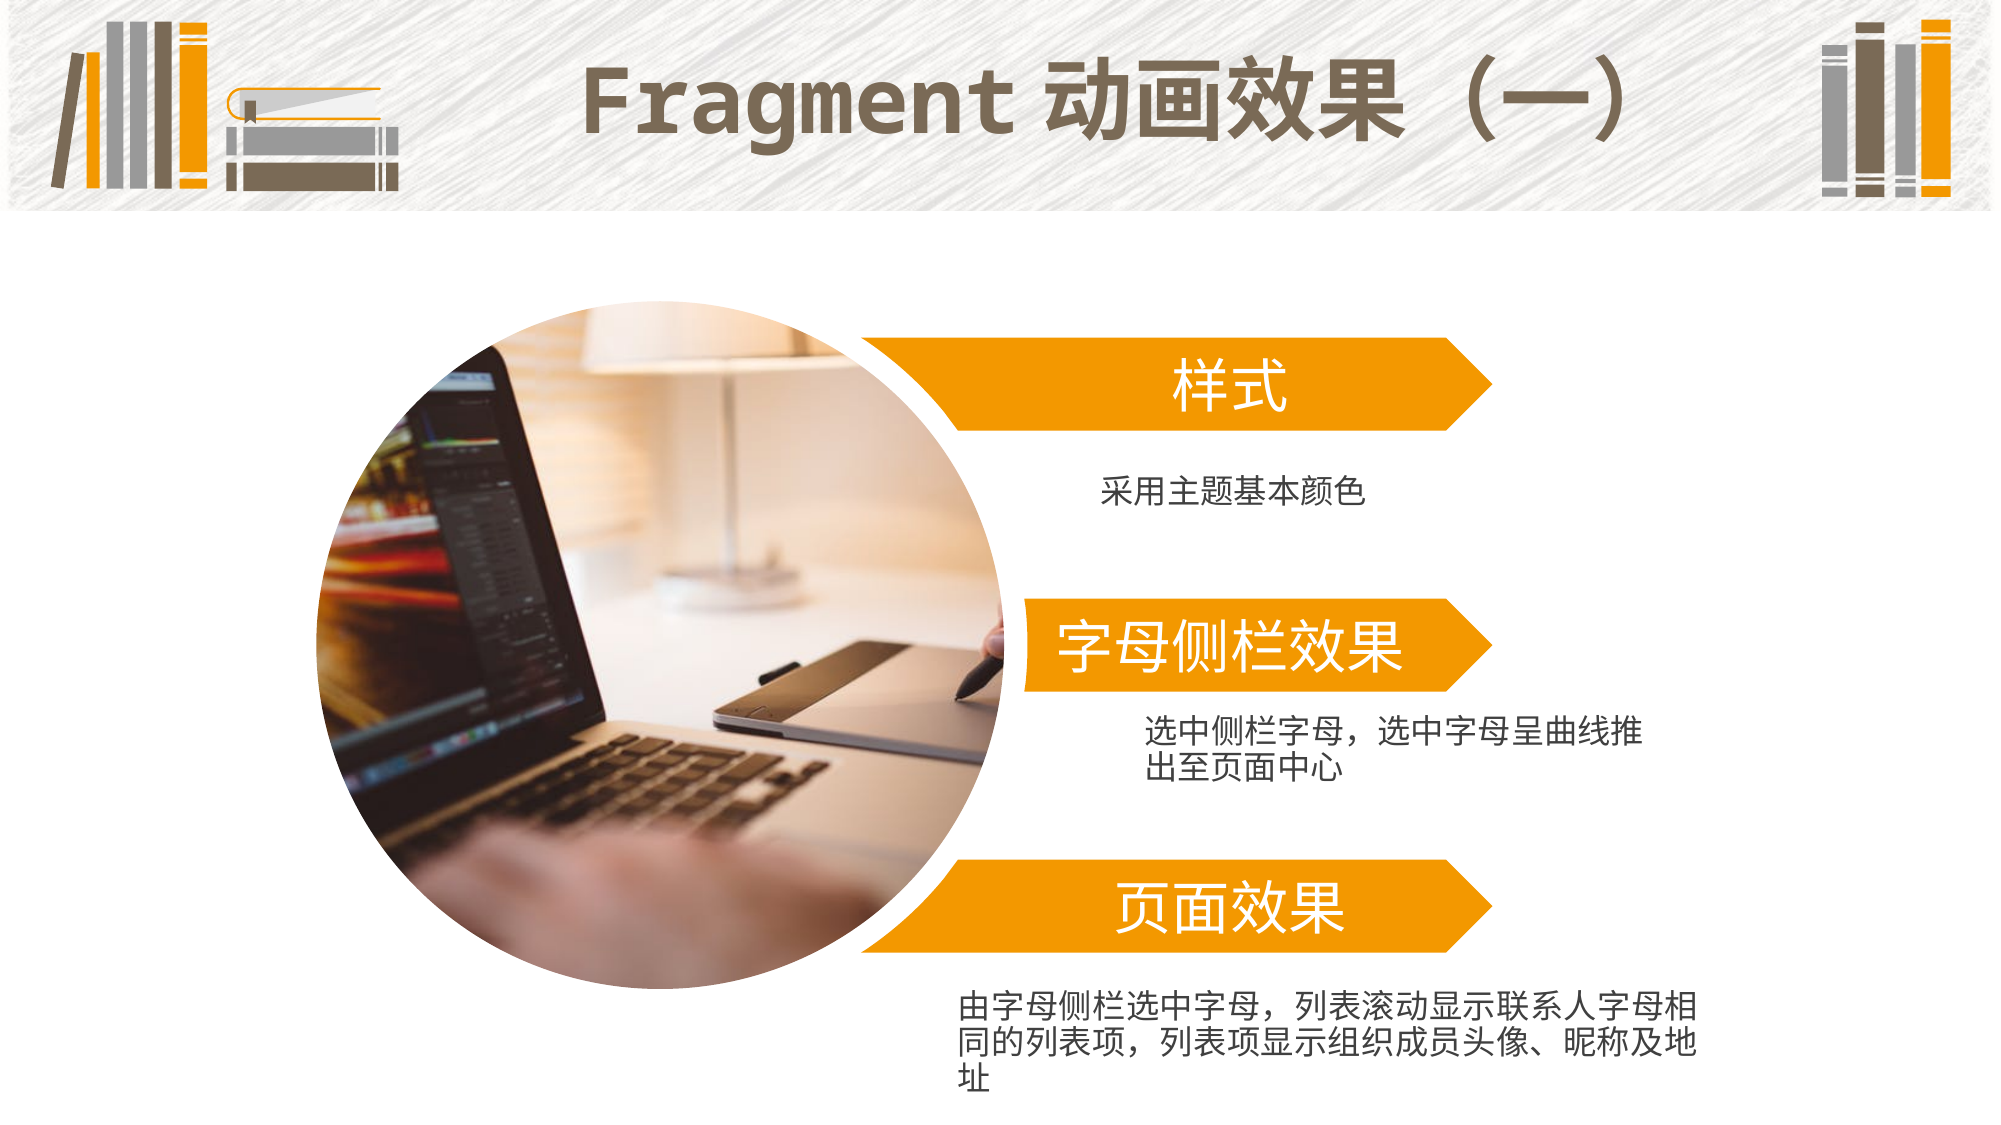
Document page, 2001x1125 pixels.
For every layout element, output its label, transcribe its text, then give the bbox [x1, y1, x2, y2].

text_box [860, 337, 1493, 431]
text_box 由字母侧栏选中字母，列表滚动显示联系人字母相同的列表项，列表项显示组织成员头像、昵称及地址 [957, 989, 1699, 1098]
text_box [50, 21, 399, 192]
text_box 采用主题基本颜色 [1100, 473, 1660, 511]
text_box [1024, 598, 1493, 692]
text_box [1822, 19, 1951, 198]
picture [0, 0, 2000, 211]
text_box [315, 300, 1006, 991]
text_box 选中侧栏字母，选中字母呈曲线推出至页面中心 [1144, 713, 1645, 786]
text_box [860, 859, 1493, 953]
